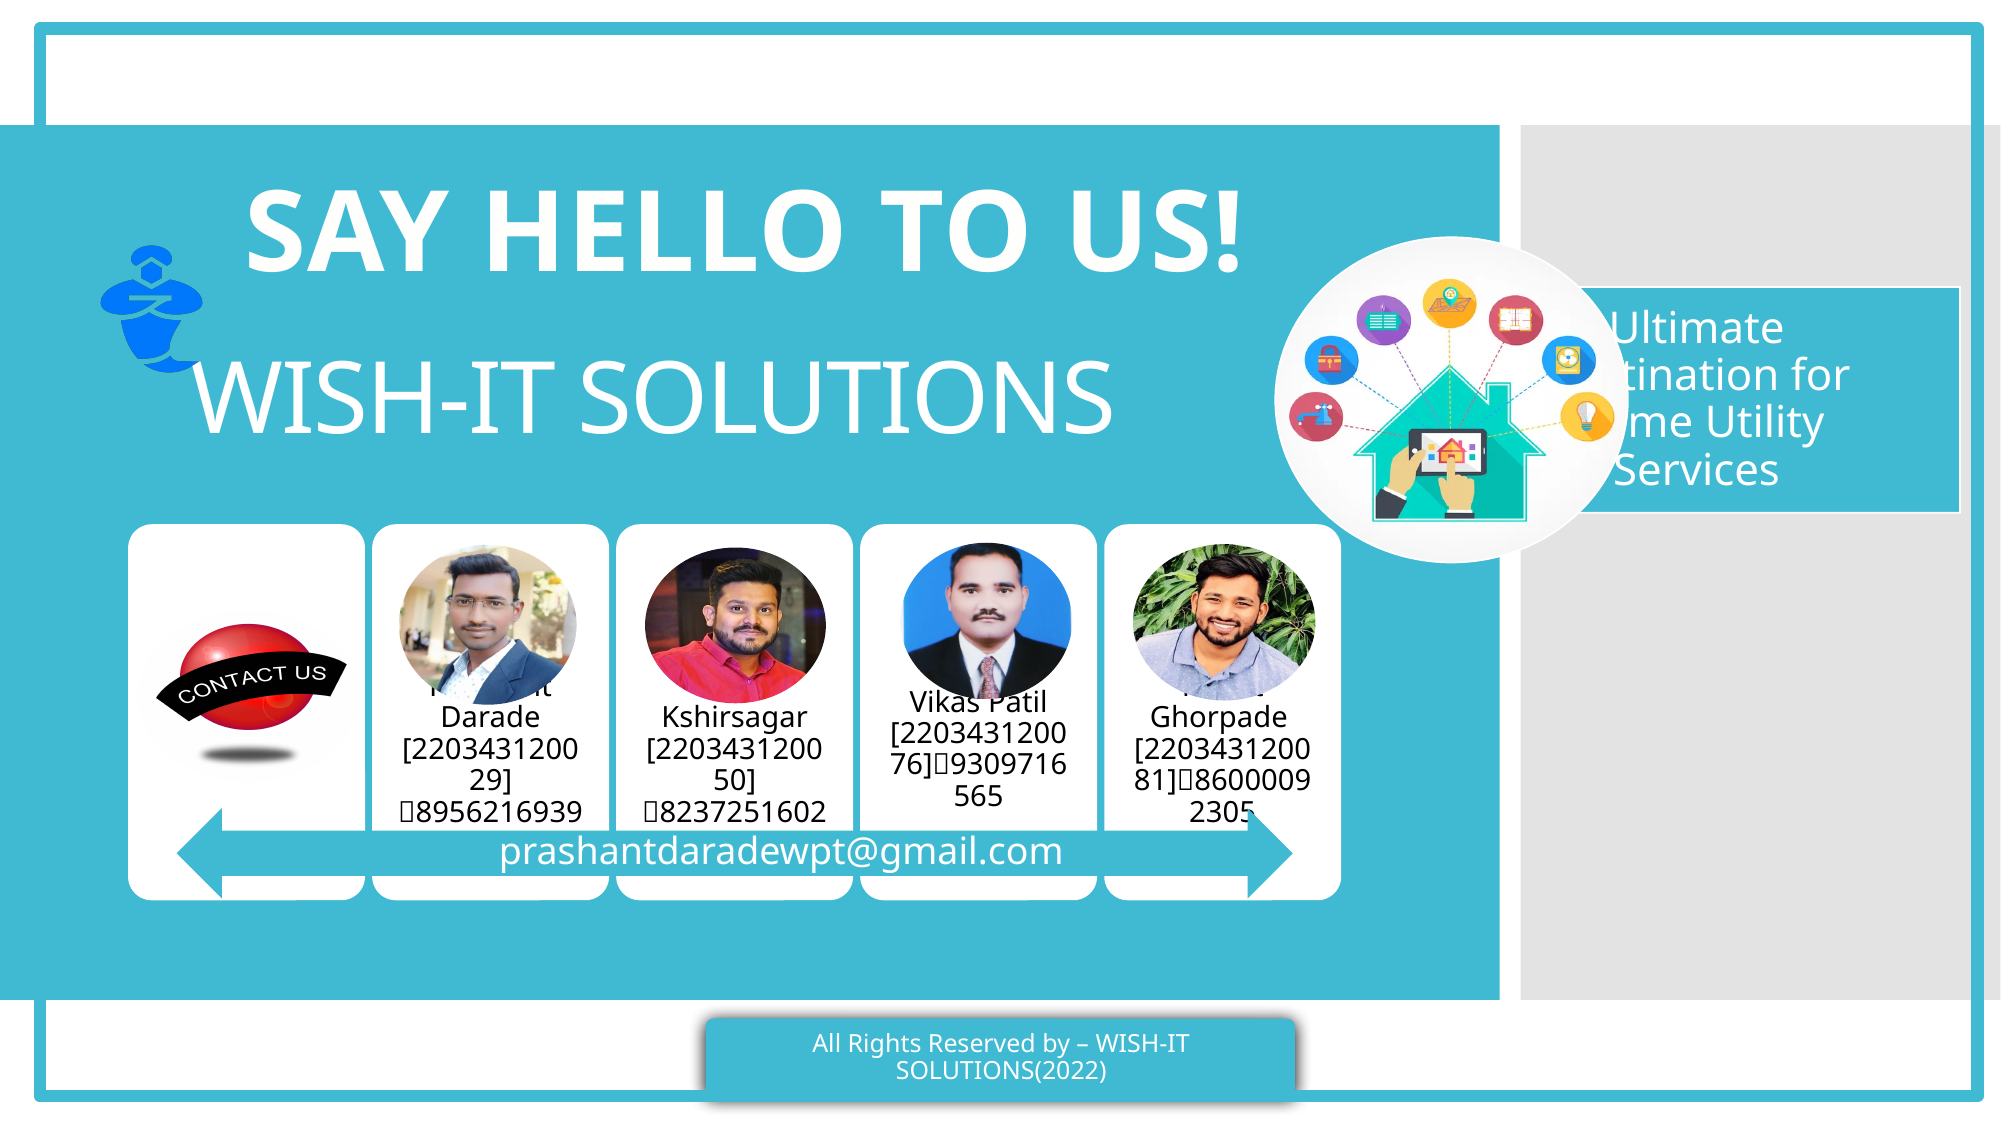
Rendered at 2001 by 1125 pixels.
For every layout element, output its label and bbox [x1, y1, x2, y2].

text_box [39, 28, 1979, 1097]
text_box [127, 523, 1342, 901]
text_box [1235, 237, 2000, 563]
text_box [704, 1018, 1296, 1098]
picture [88, 239, 216, 379]
